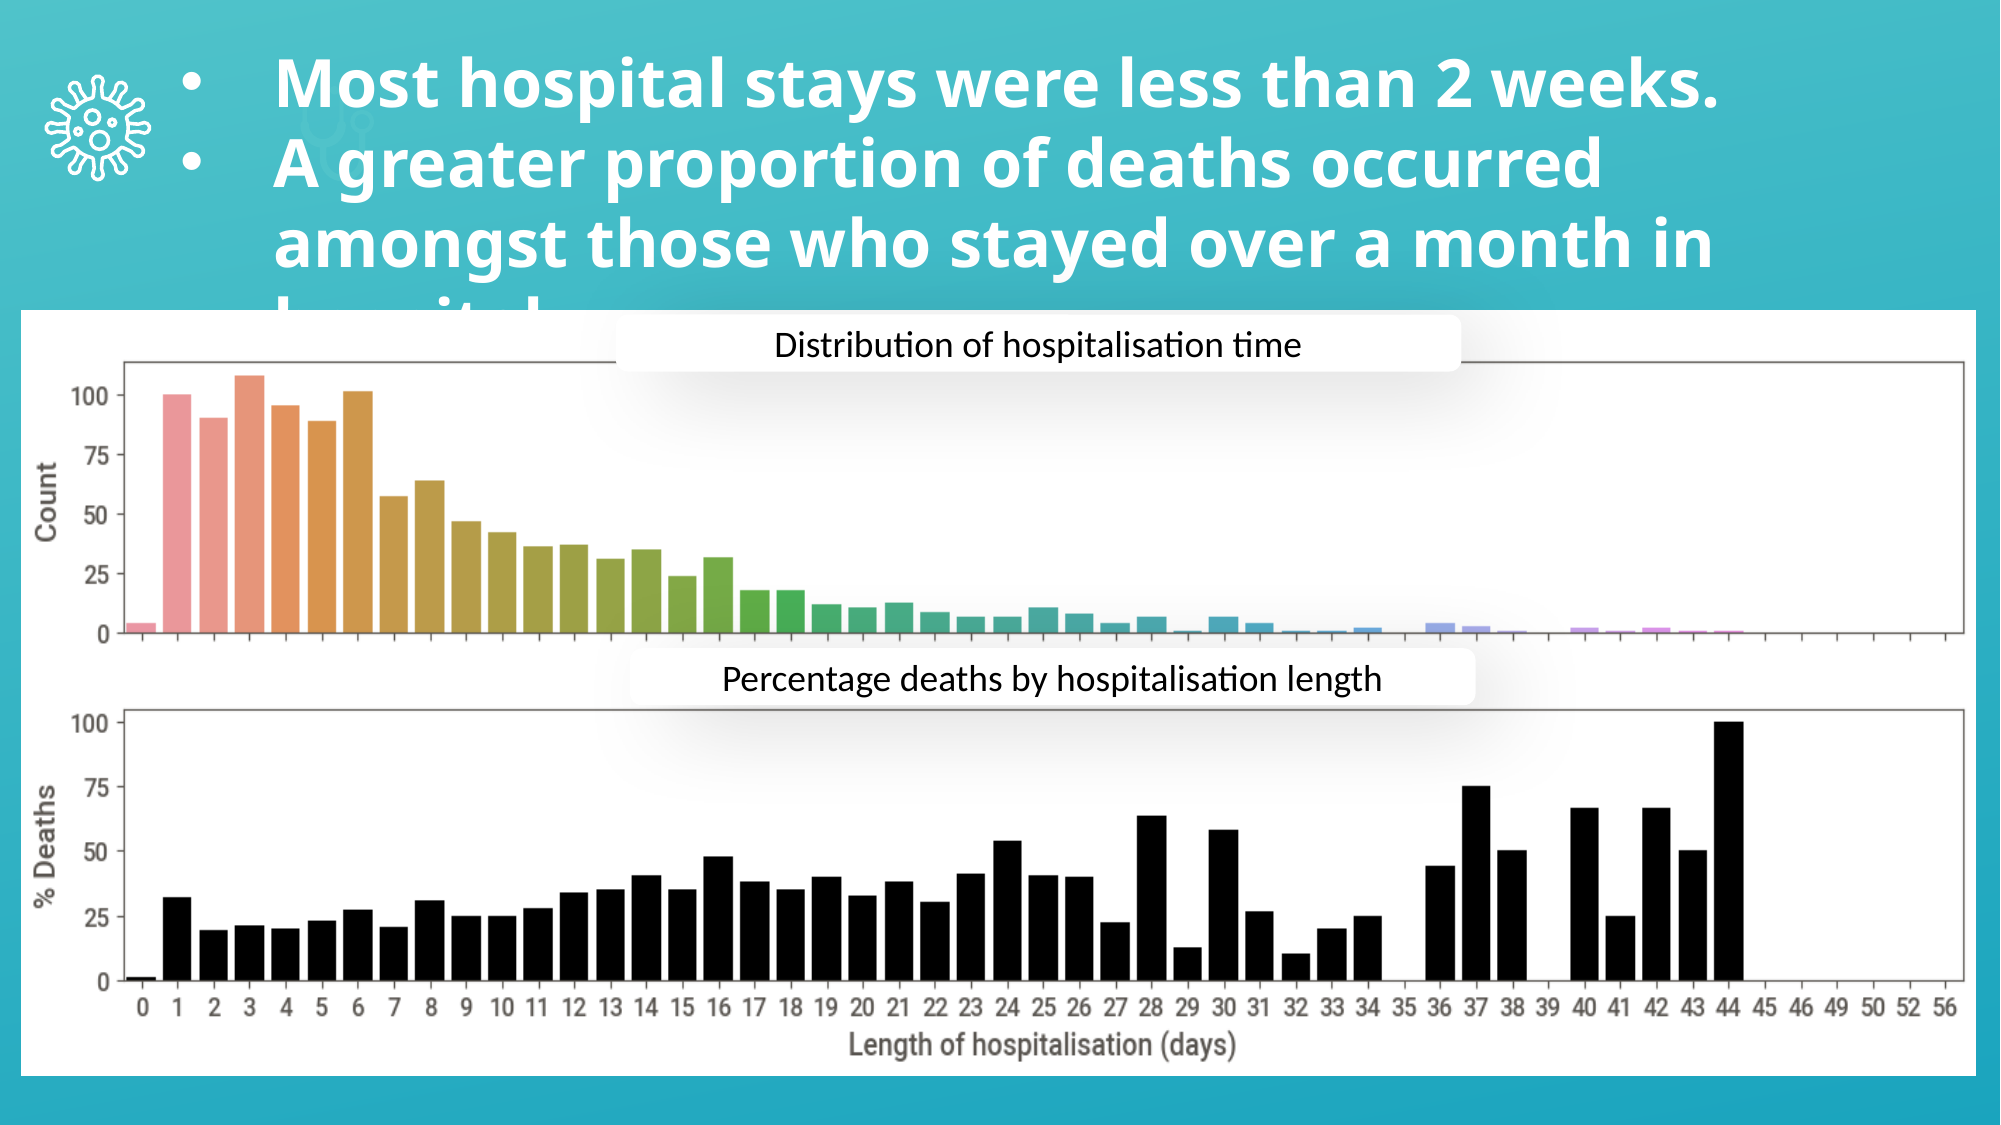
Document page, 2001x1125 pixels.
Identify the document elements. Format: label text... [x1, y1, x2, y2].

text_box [21, 310, 1976, 1076]
text_box [0, 0, 2000, 1125]
text_box Most hospital stays were less than 2 weeks. A greater proportion of deaths occurred amongst those who stayed over a month in hospital. [165, 33, 1912, 310]
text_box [44, 74, 152, 182]
